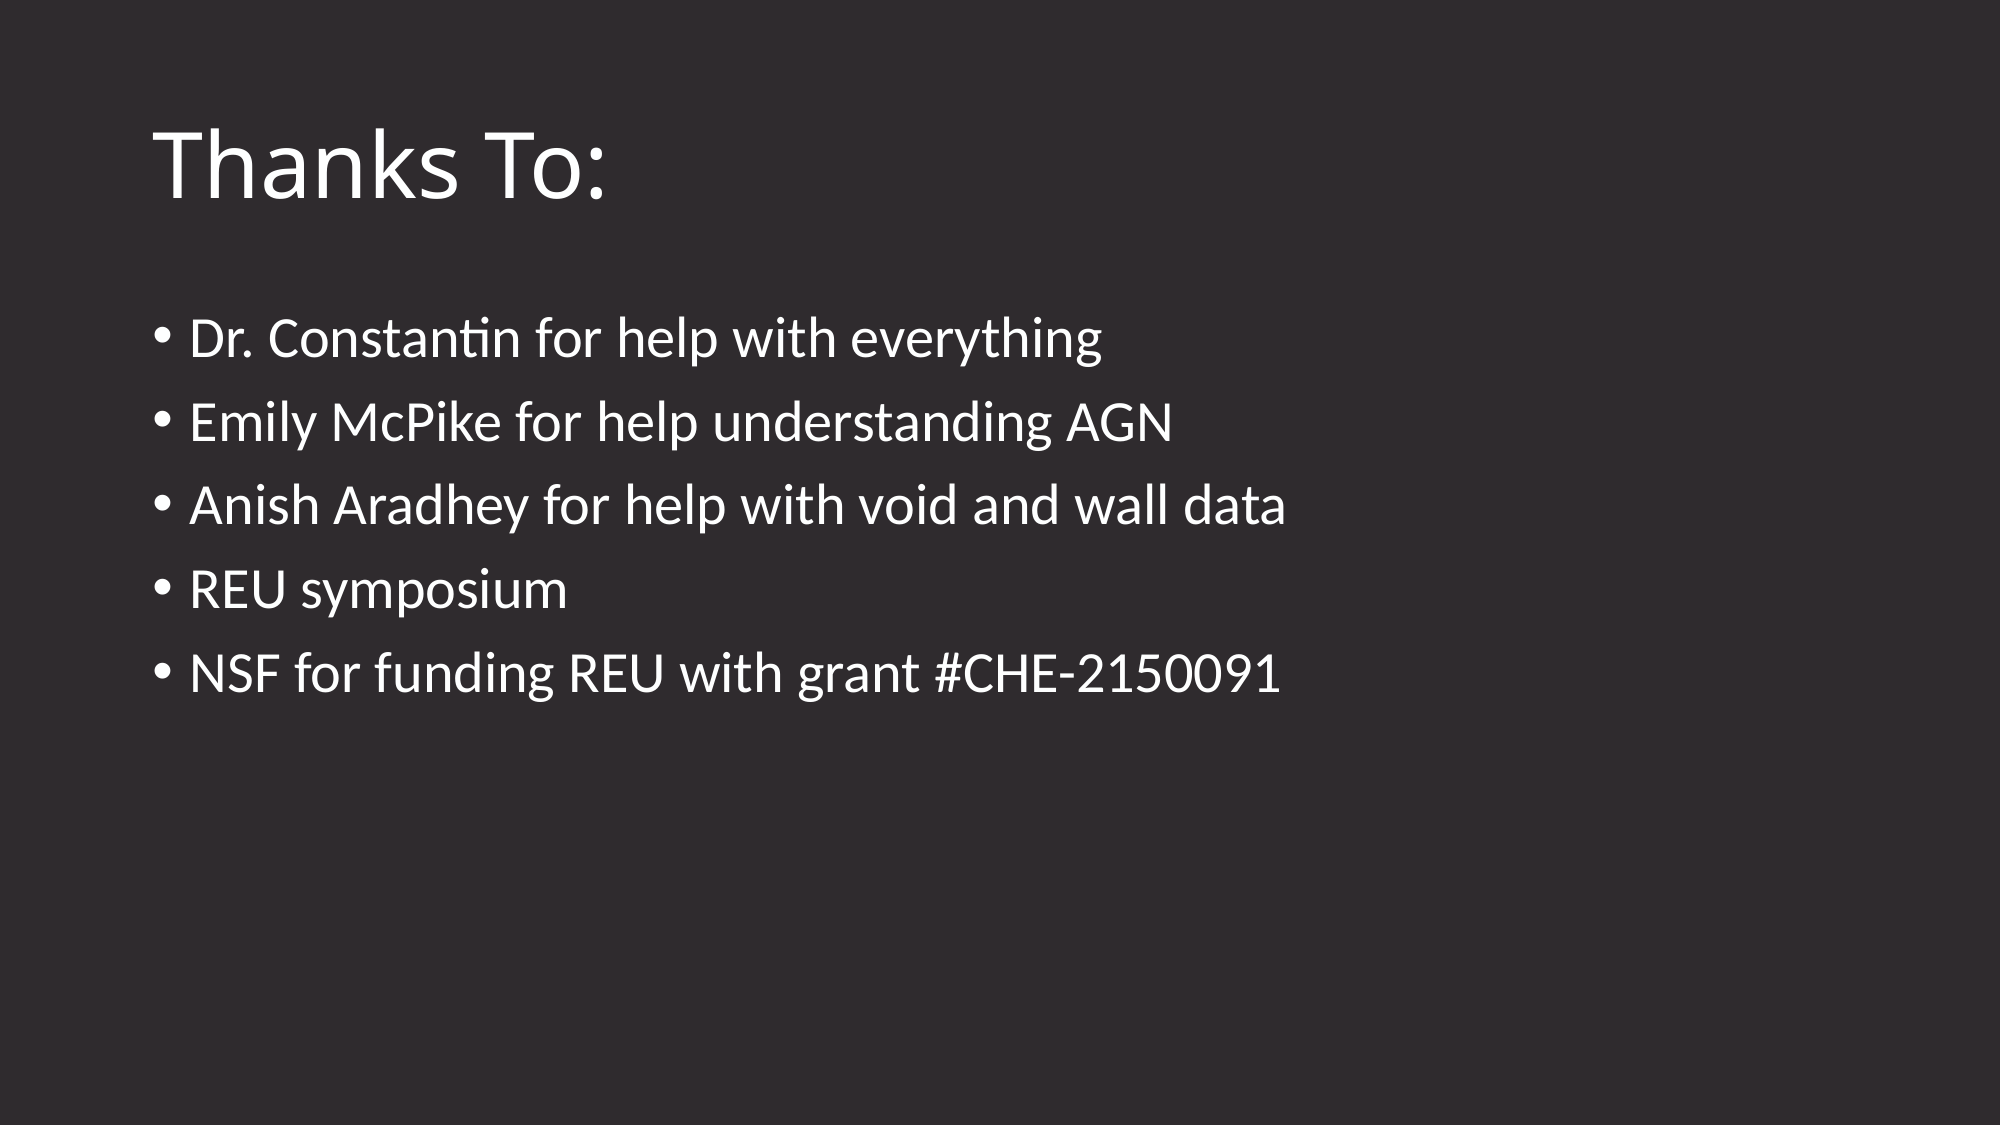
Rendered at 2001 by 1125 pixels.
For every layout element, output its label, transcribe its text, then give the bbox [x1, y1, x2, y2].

list Dr. Constantin for help with everything Emily McPike for help understanding AGN Anish Aradhey for help with void and wall data REU symposium NSF for funding REU with grant #CHE-2150091 [137, 299, 1863, 1014]
title Thanks To: [137, 59, 1863, 278]
